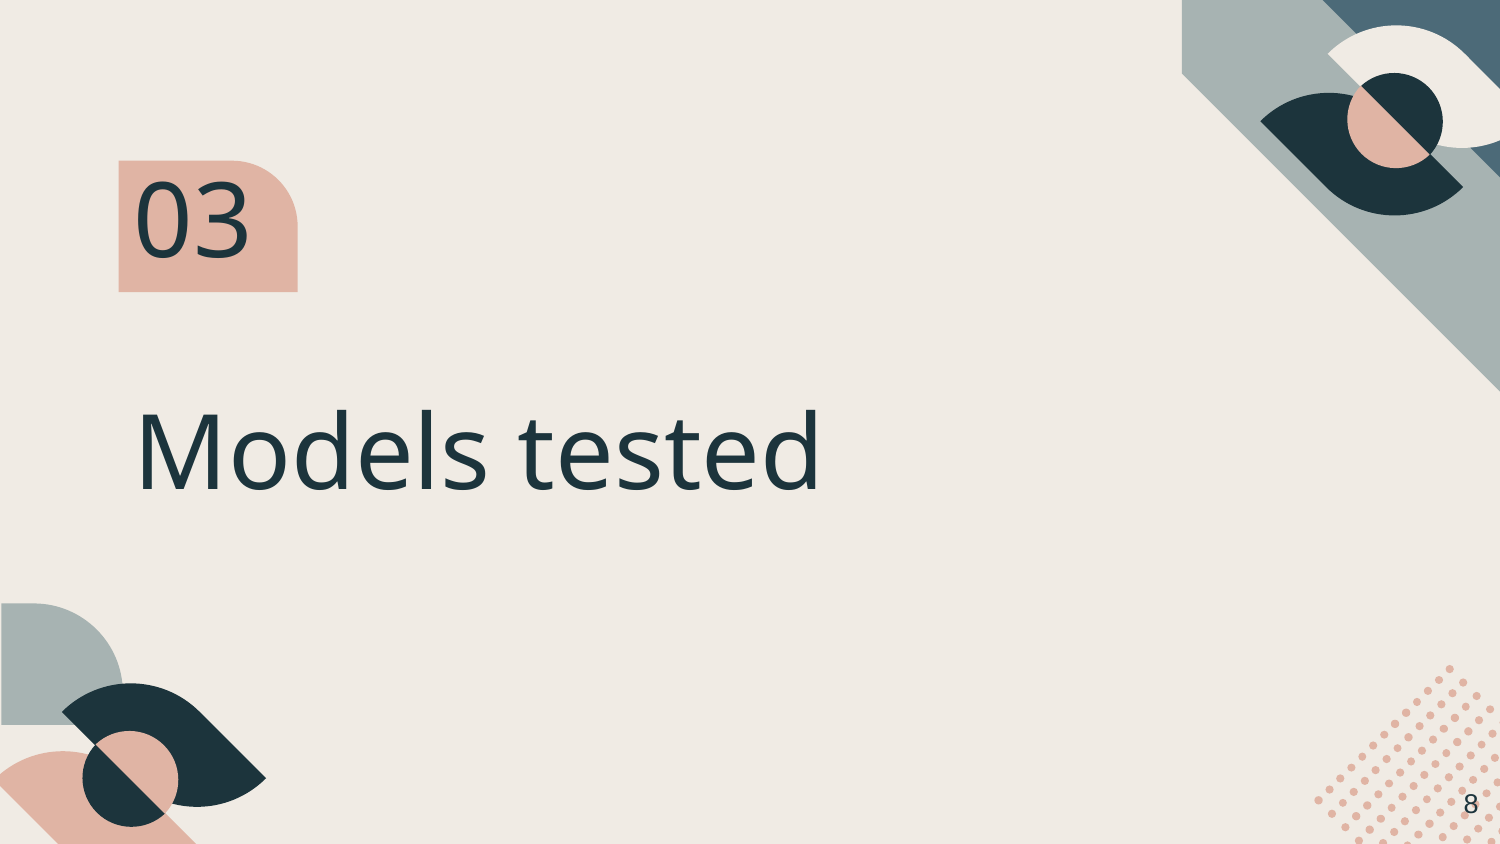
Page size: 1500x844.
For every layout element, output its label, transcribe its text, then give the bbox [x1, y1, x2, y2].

title Models tested [118, 388, 1415, 520]
list 03 [118, 159, 303, 267]
text_box [118, 267, 298, 293]
slide_number 8 [1403, 779, 1494, 844]
